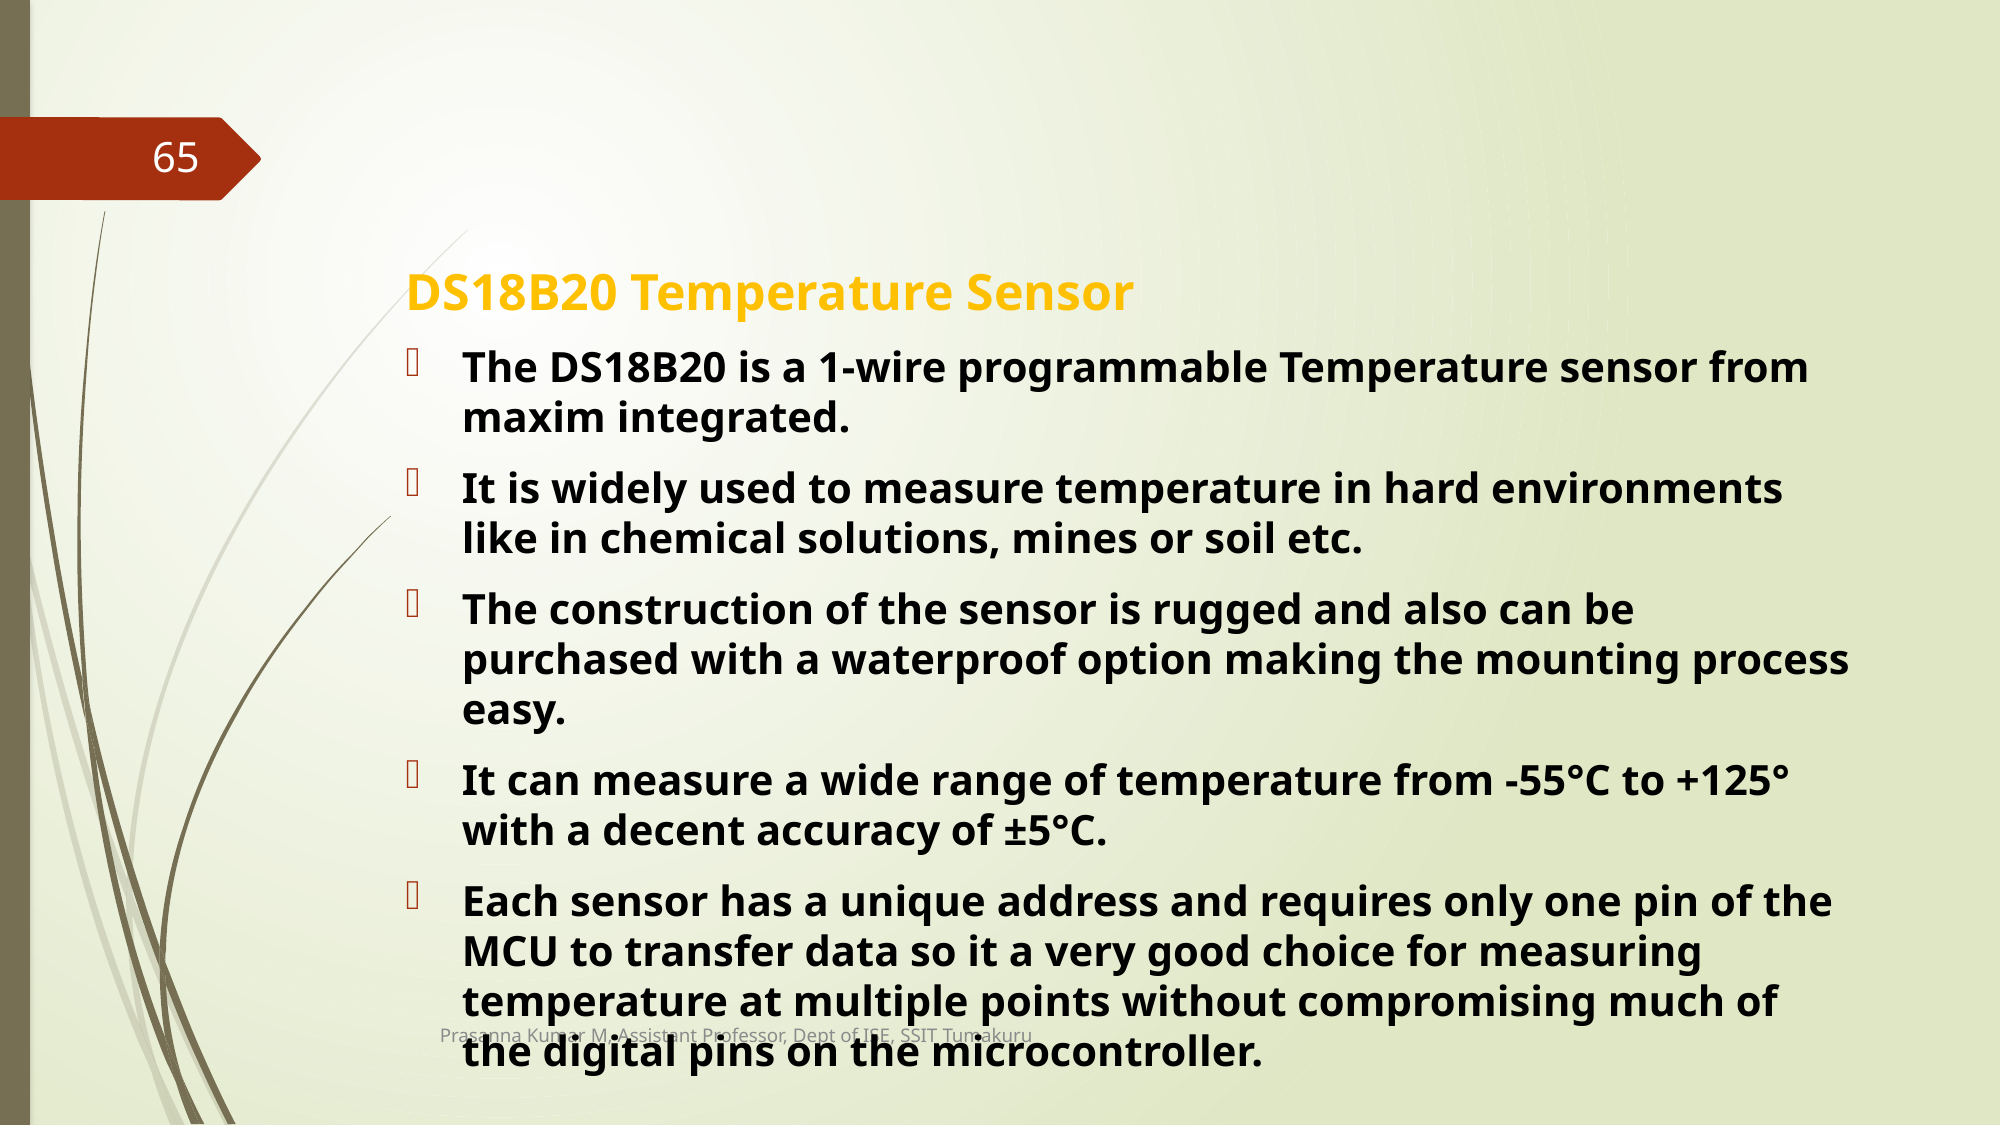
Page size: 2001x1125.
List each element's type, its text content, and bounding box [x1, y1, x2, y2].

footer Prasanna Kumar M, Assistant Professor, Dept of ISE, SSIT Tumakuru [424, 1006, 1675, 1067]
slide_number 65 [87, 129, 216, 190]
list DS18B20 Temperature Sensor The DS18B20 is a 1-wire programmable Temperature sensor from maxim integrated. It is widely used to measure temperature in hard environments like in chemical solutions, mines or soil etc. The construction of the sensor is rugged and also can be purchased with a waterproof option making the mounting process easy. It can measure a wide range of temperature from -55°C to +125° with a decent accuracy of ±5°C. Each sensor has a unique address and requires only one pin of the MCU to transfer data so it a very good choice for measuring temperature at multiple points without compromising much of the digital pins on the microcontroller. [390, 252, 1869, 1088]
